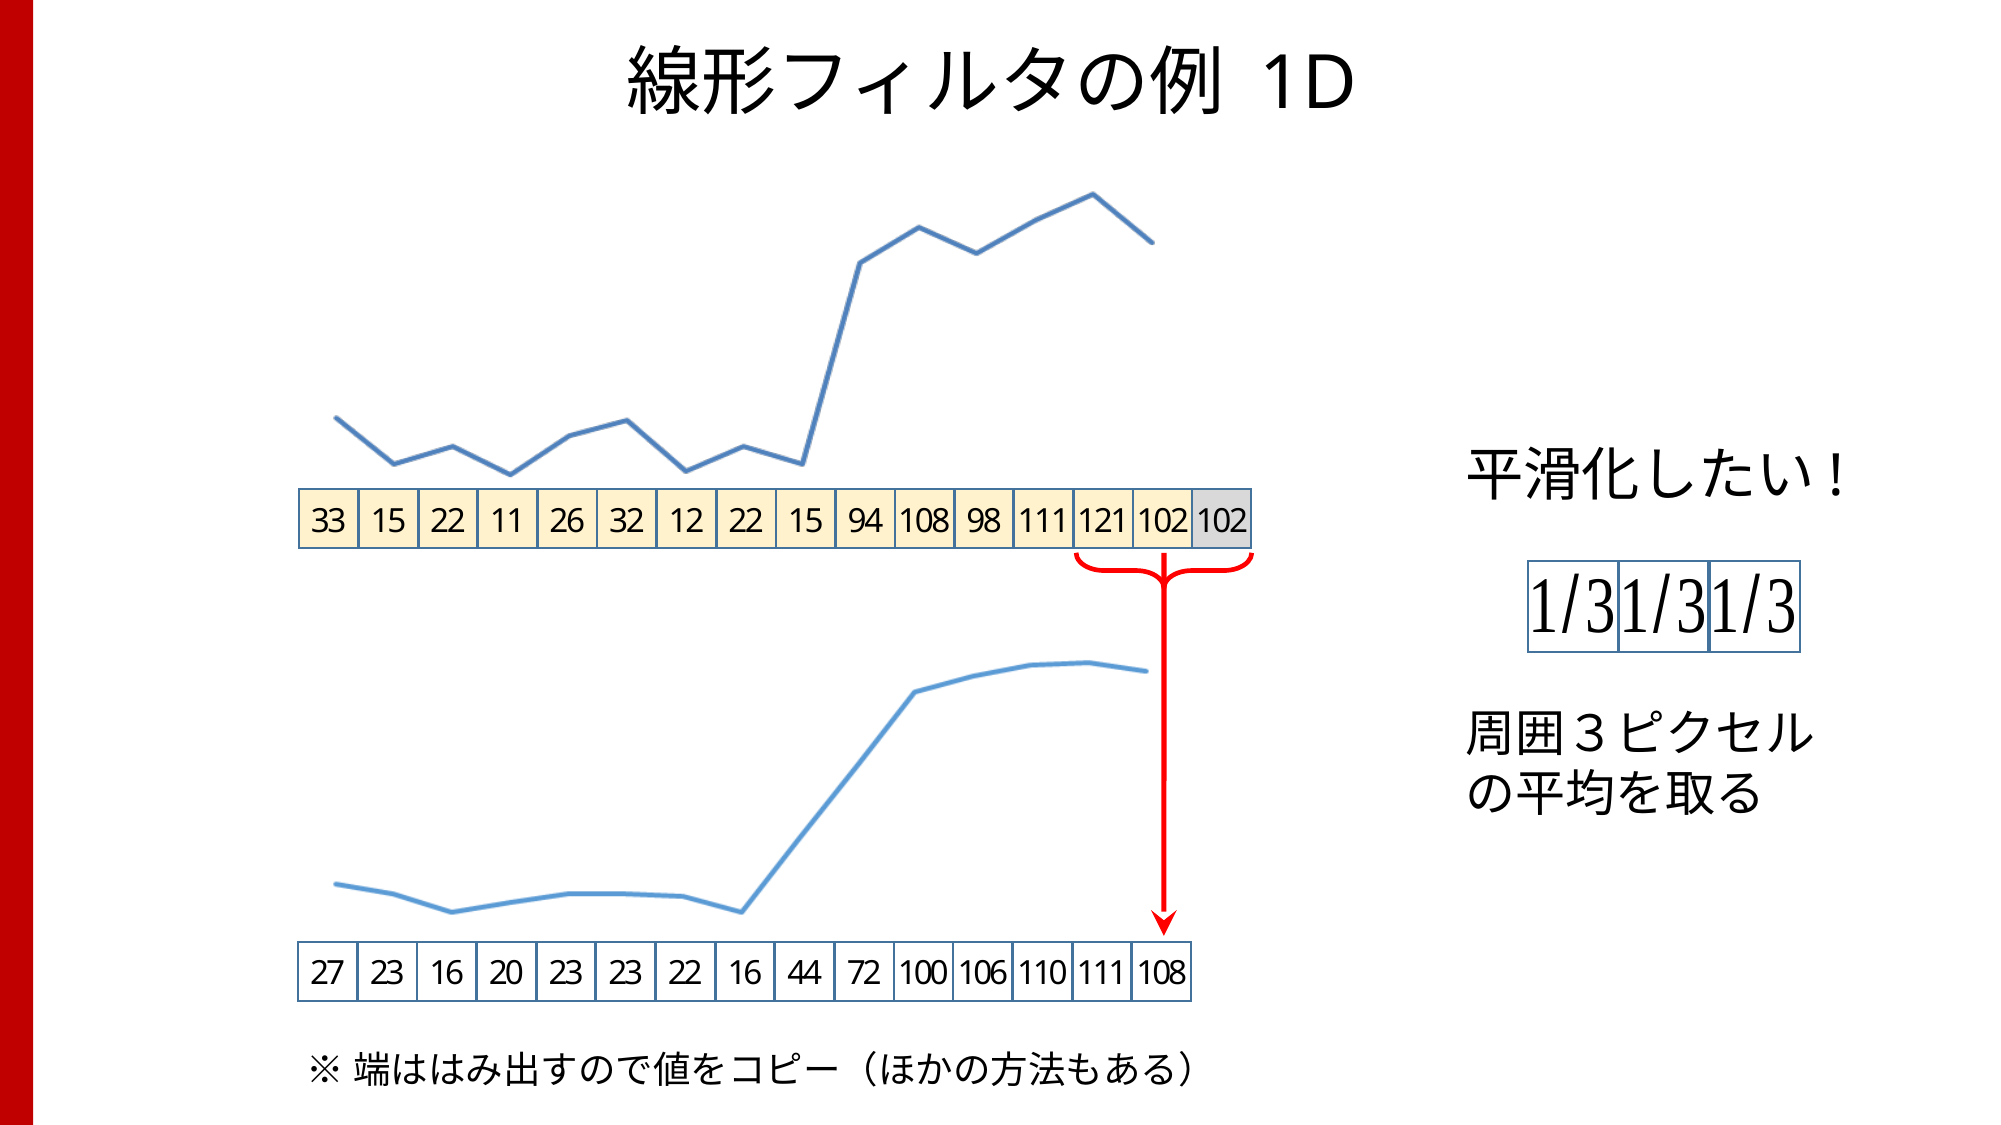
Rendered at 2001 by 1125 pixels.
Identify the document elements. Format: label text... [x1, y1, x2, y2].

text_box 23 [595, 943, 655, 1002]
text_box ※端ははみ出すので値をコピー（ほかの方法もある） [291, 1028, 1323, 1110]
text_box 16 [416, 943, 476, 1002]
text_box [1075, 552, 1161, 582]
text_box 72 [834, 943, 893, 1002]
text_box 20 [476, 943, 536, 1002]
text_box 23 [357, 943, 416, 1002]
text_box 108 [1131, 941, 1192, 1002]
text_box 106 [952, 943, 1012, 1002]
picture [315, 635, 1159, 943]
picture [316, 182, 1161, 490]
text_box 27 [297, 941, 357, 1002]
text_box 111 [1072, 943, 1131, 1002]
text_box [1528, 561, 1799, 652]
text_box 23 [536, 943, 595, 1002]
text_box 周囲３ピクセルの平均を取る [1450, 713, 1877, 809]
title 線形フィルタの例 1D [316, 36, 1667, 132]
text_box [299, 489, 1252, 549]
text_box 110 [1012, 943, 1072, 1002]
text_box 22 [655, 943, 714, 1002]
text_box 44 [774, 943, 834, 1002]
text_box 100 [893, 943, 952, 1002]
text_box 16 [714, 943, 774, 1002]
text_box 平滑化したい! [1450, 424, 1877, 520]
text_box [1167, 552, 1253, 582]
